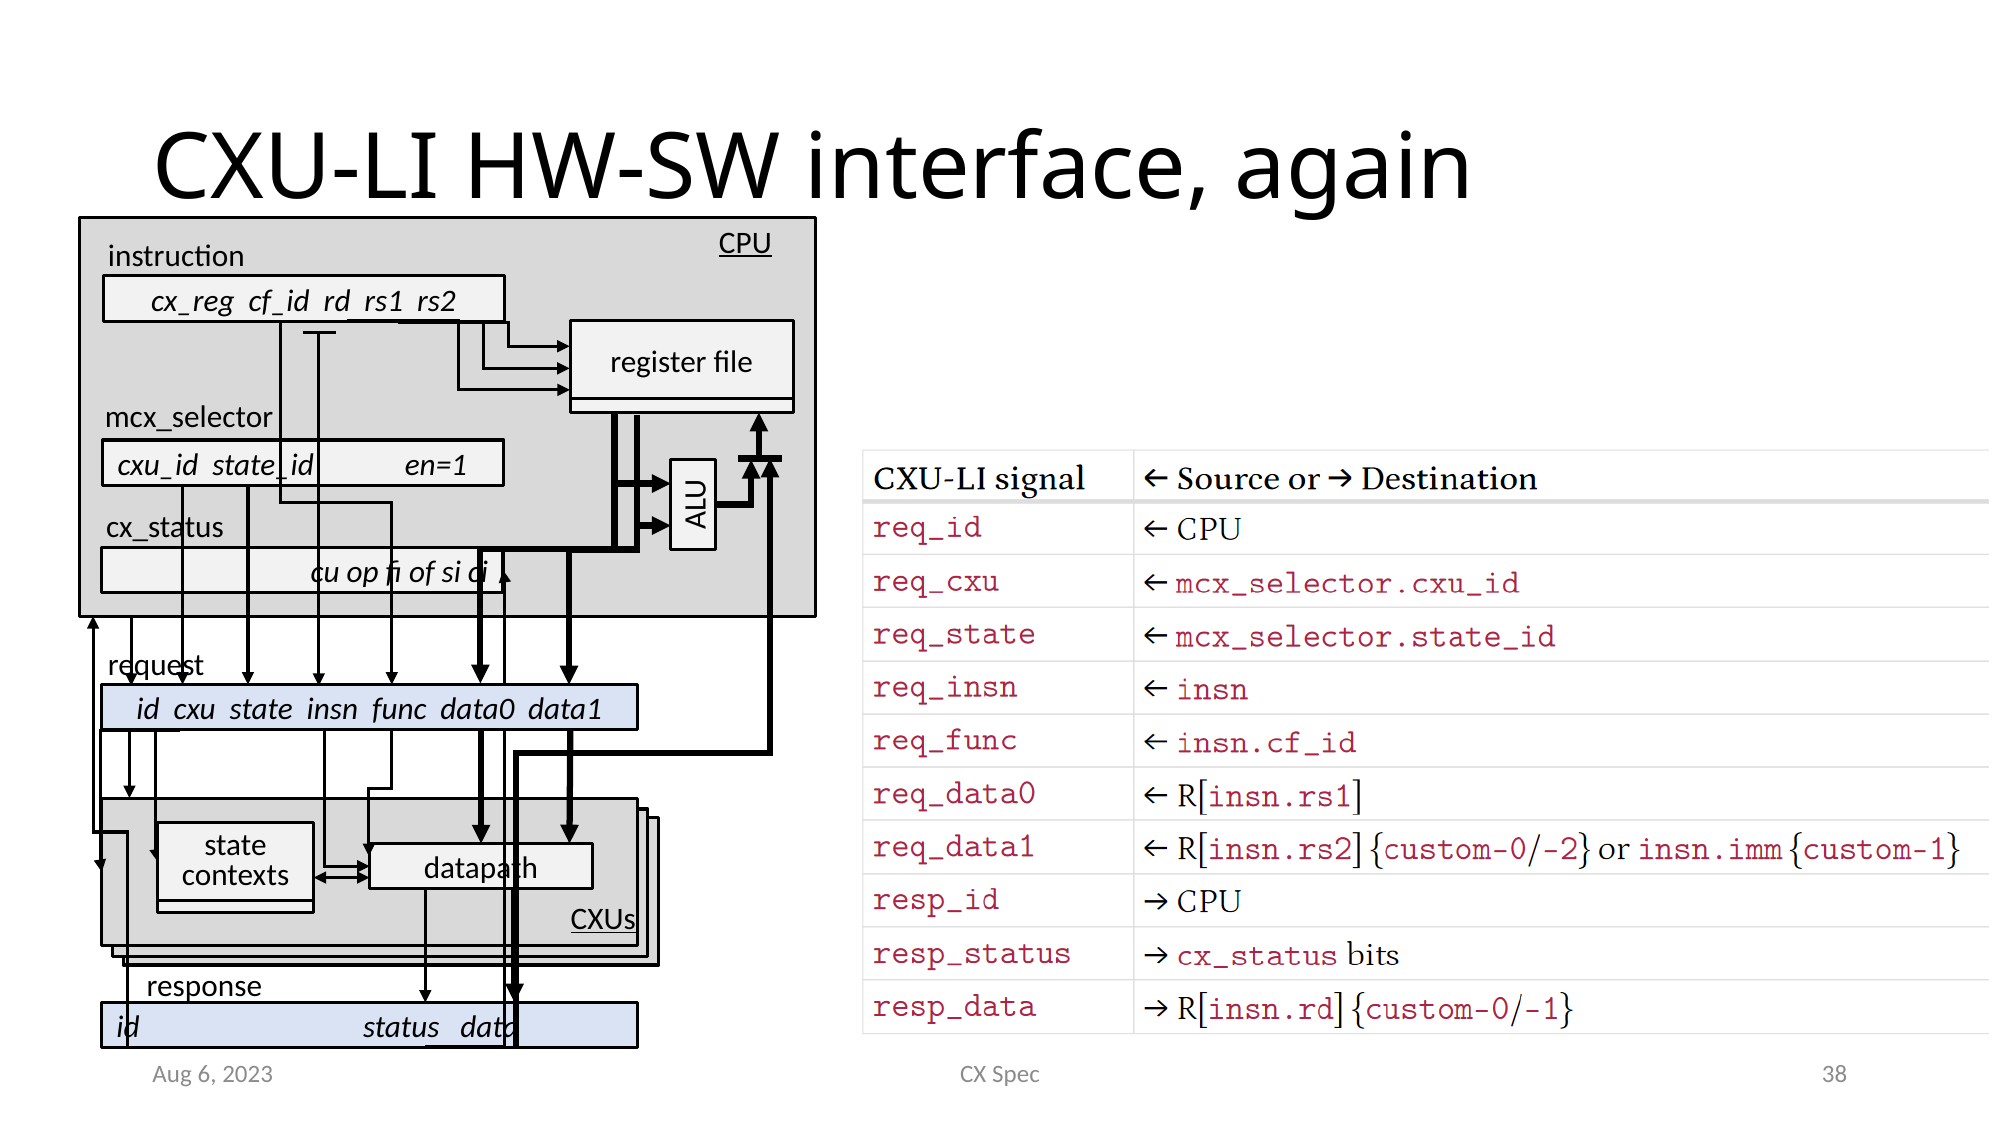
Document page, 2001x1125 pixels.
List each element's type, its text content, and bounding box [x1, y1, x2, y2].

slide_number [137, 1049, 588, 1103]
slide_number 38 [1412, 1042, 1863, 1103]
footer CX Spec [662, 1042, 1338, 1103]
picture [851, 443, 1989, 1038]
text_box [79, 214, 816, 1048]
title CXU-LI HW-SW interface, again [137, 59, 1863, 278]
